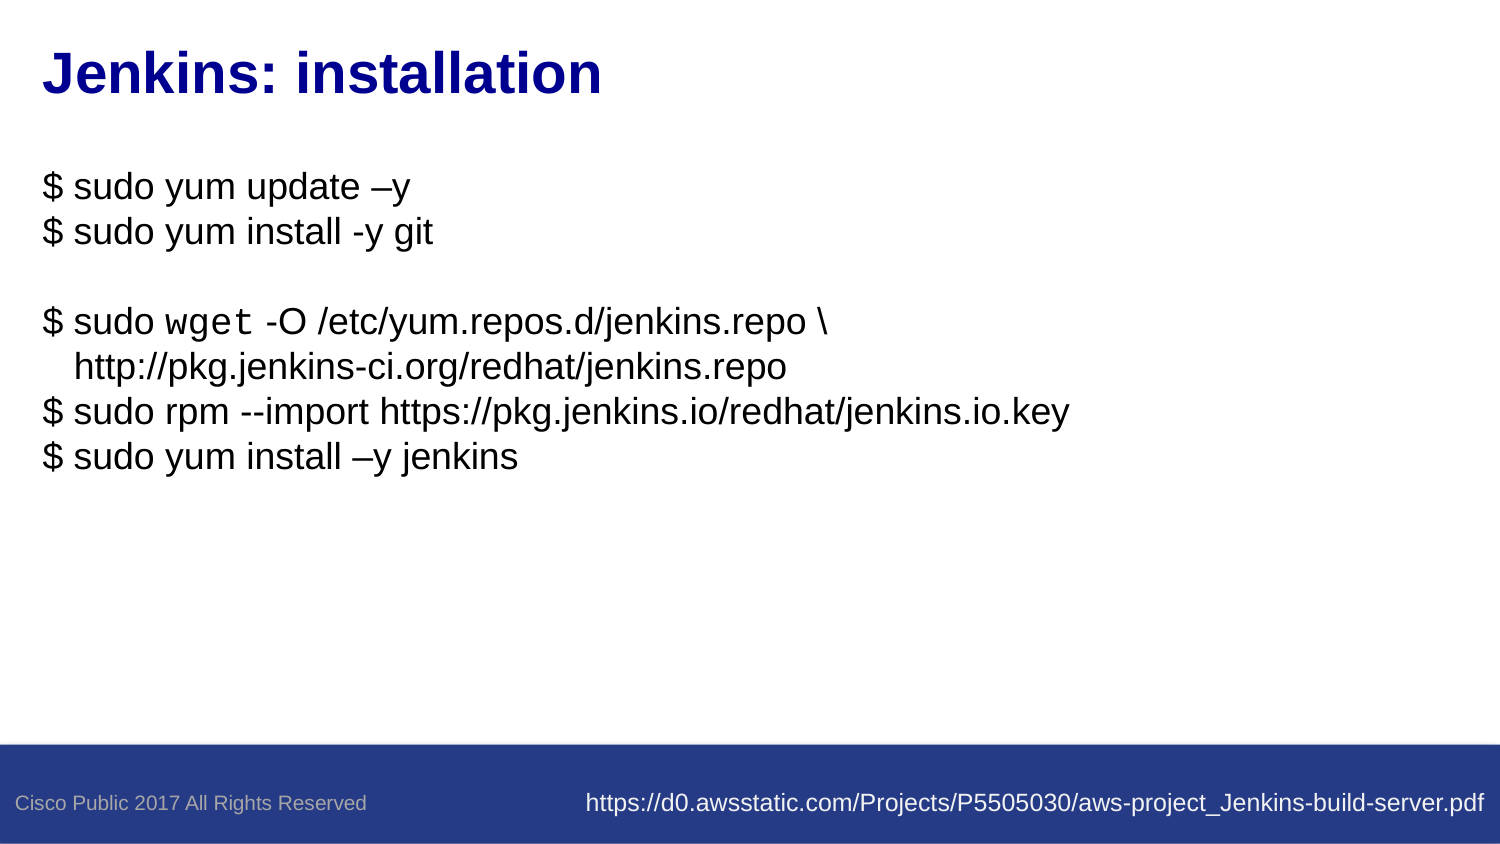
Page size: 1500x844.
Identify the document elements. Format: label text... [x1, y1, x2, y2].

title Jenkins: installation [27, 32, 1382, 107]
text_box https://d0.awsstatic.com/Projects/P5505030/aws-project_Jenkins-build-server.pdf [570, 778, 1500, 824]
text_box $ sudo yum update –y $ sudo yum install -y git $ sudo wget -O /etc/yum.repos.d/jenkins.repo \ http://pkg.jenkins-ci.org/redhat/jenkins.repo $ sudo rpm --import https://pkg.jenkins.io/redhat/jenkins.io.key $ sudo yum install –y jenkins [27, 154, 1446, 485]
